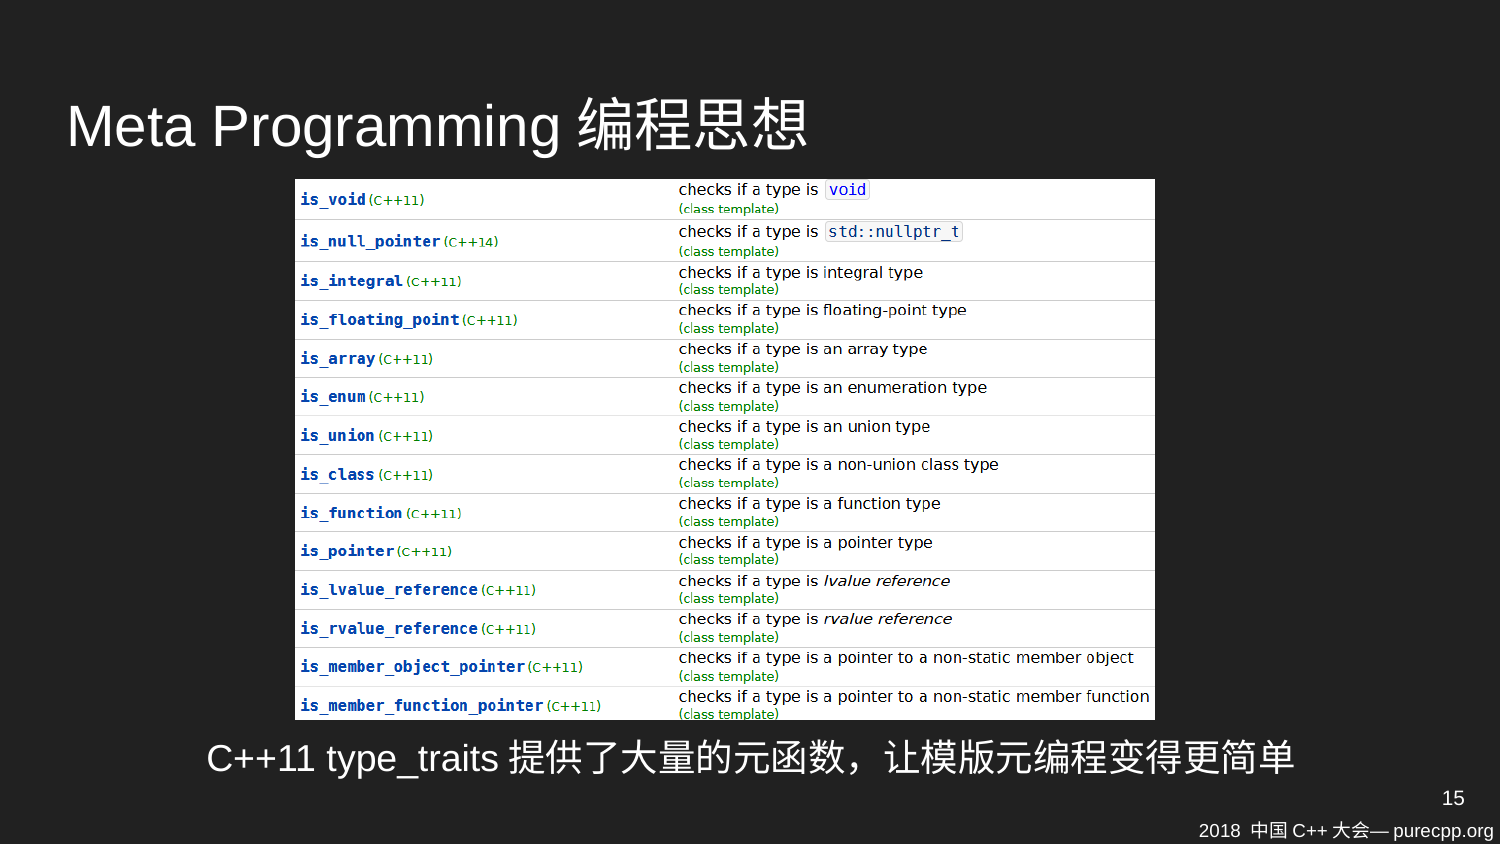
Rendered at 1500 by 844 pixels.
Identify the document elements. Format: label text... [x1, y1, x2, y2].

text_box C++11 type_traits提供了大量的元函数，让模版元编程变得更简单 [52, 712, 1450, 781]
slide_number 15 [1389, 764, 1480, 830]
picture [295, 179, 1155, 721]
title Meta Programming编程思想 [51, 72, 1449, 167]
